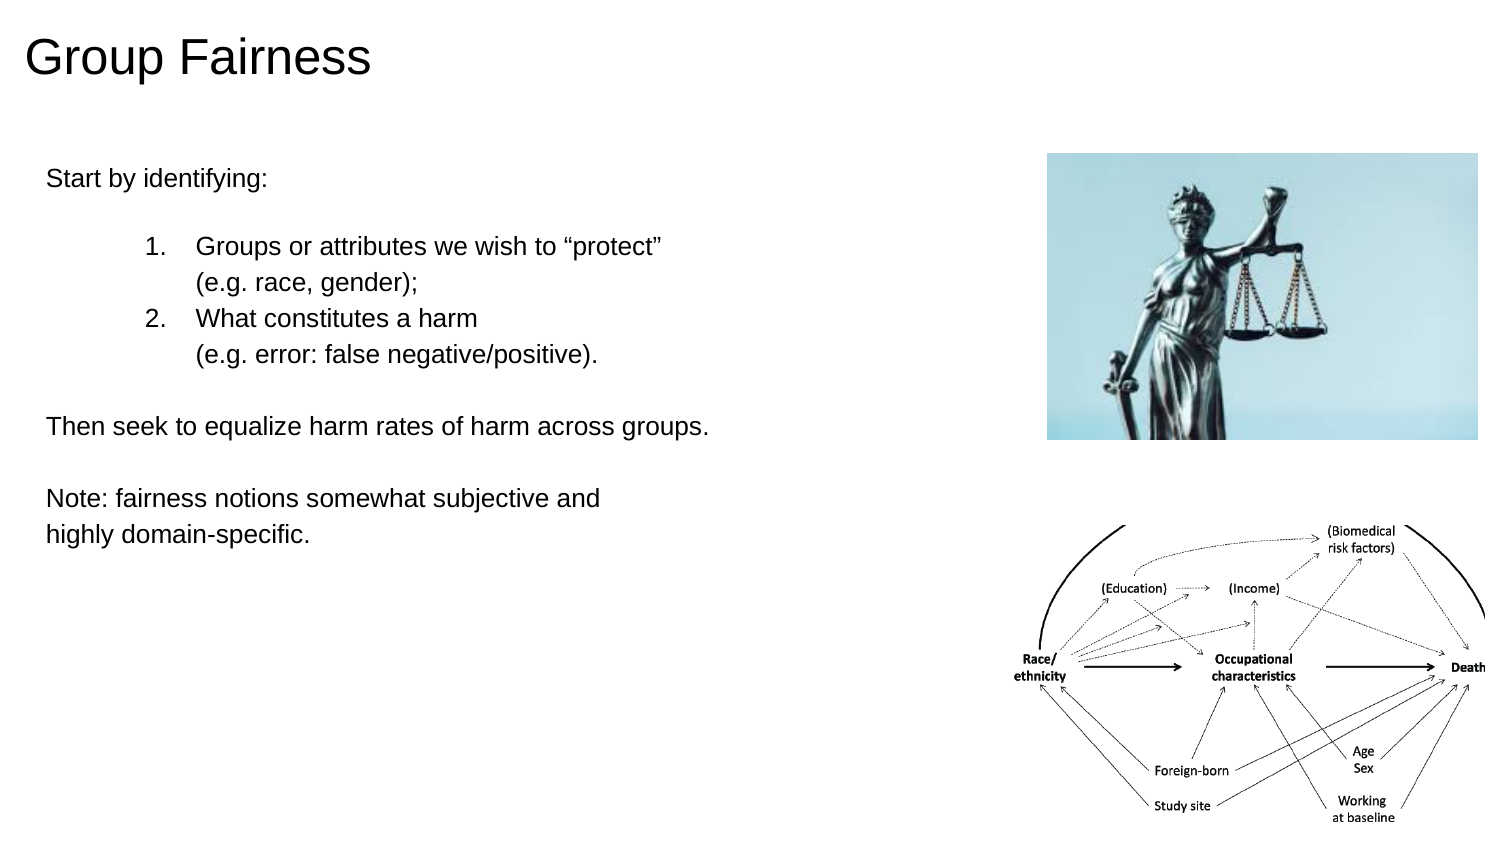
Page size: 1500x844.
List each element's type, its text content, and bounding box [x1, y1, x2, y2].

title Group Fairness [9, 0, 1408, 101]
picture [1014, 525, 1485, 823]
picture [1047, 152, 1478, 440]
list Start by identifying: Groups or attributes we wish to “protect” (e.g. race, gender); What constitutes a harm (e.g. error: false negative/positive). Then seek to equalize harm rates of harm across groups. Note: fairness notions somewhat subjective and highly domain-specific. [30, 141, 1485, 566]
